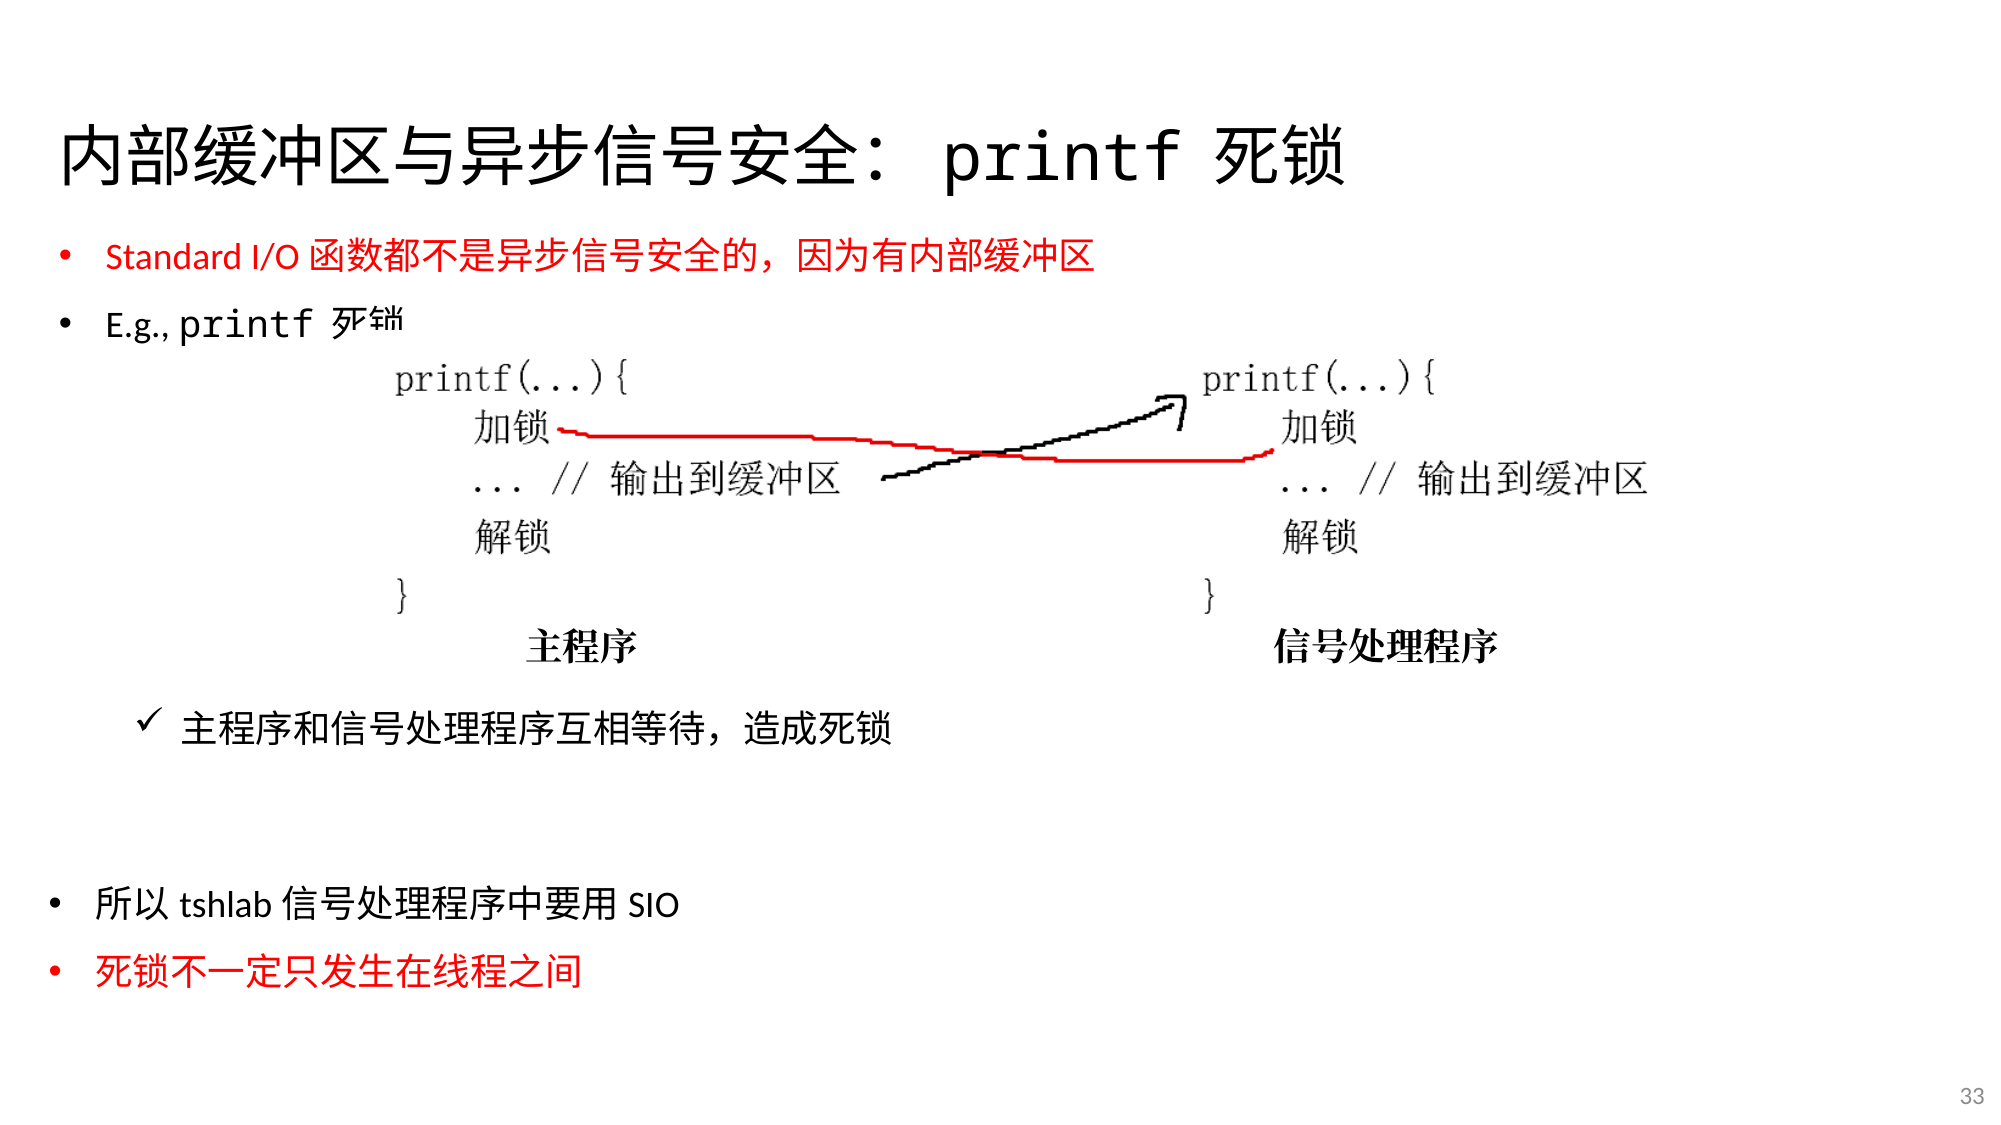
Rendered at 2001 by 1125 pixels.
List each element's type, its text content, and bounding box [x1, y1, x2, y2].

text_box Standard I/O函数都不是异步信号安全的，因为有内部缓冲区 E.g., printf 死锁 主程序和信号处理程序互相等待，造成死锁 [44, 202, 1463, 757]
picture [350, 330, 1686, 620]
text_box 内部缓冲区与异步信号安全：printf 死锁 [43, 106, 1379, 281]
slide_number 33 [1550, 1065, 2000, 1125]
text_box 主程序 [510, 620, 653, 676]
text_box 所以tshlab信号处理程序中要用SIO 死锁不一定只发生在线程之间 [33, 850, 695, 1001]
text_box 信号处理程序 [1259, 620, 1514, 676]
